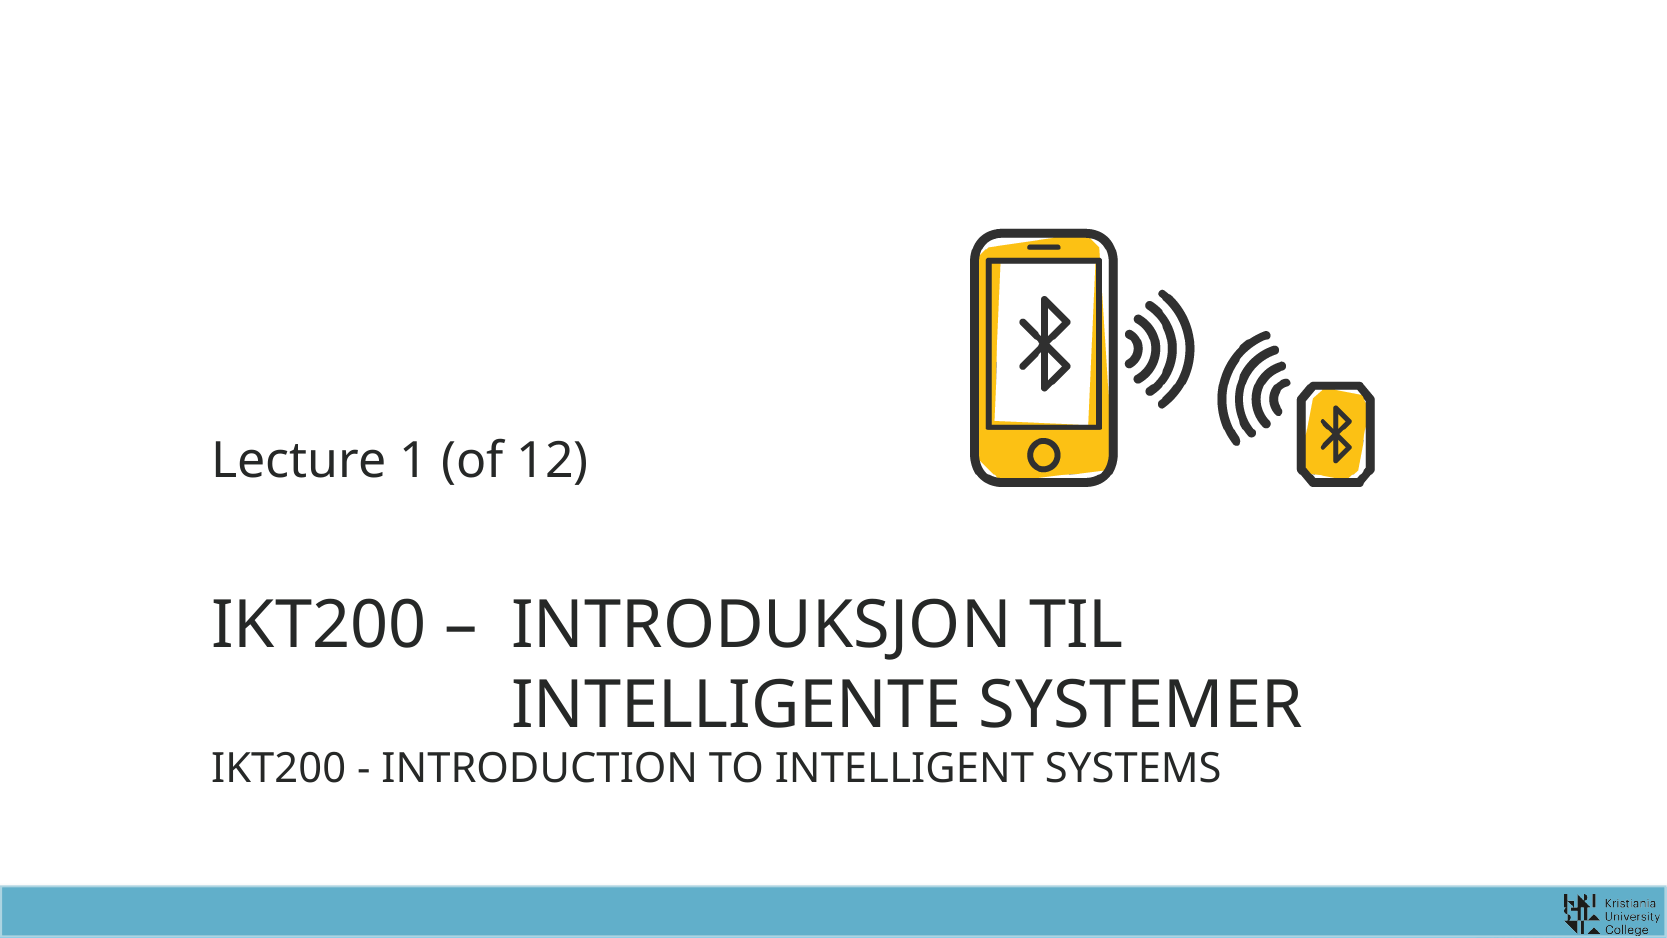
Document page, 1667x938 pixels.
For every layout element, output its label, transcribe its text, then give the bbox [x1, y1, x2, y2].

picture [1564, 894, 1660, 936]
title IKT200 – INTRODUKSJON TIL INTELLIGENTE SYSTEMER IKT200 - INTRODUCTION TO INTELLIGENT SYSTEMS [196, 573, 1460, 808]
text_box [951, 217, 1389, 505]
list Lecture 1 (of 12) [196, 381, 946, 495]
